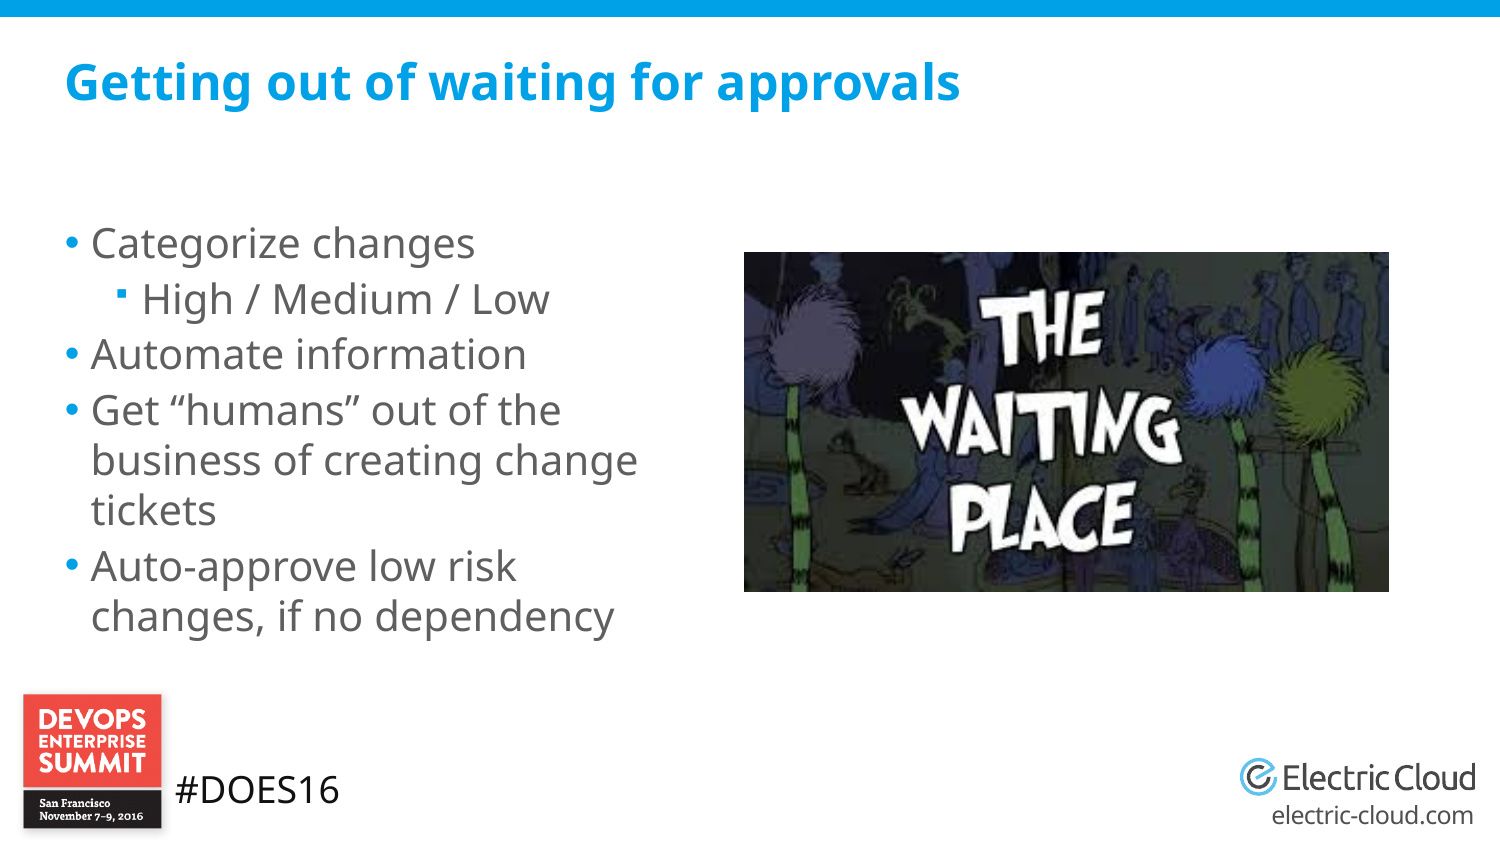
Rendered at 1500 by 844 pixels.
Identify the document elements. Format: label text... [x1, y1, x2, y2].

picture [744, 251, 1389, 592]
picture [21, 693, 163, 829]
list Categorize changes High / Medium / Low Automate information Get “humans” out of the business of creating change tickets Auto-approve low risk changes, if no dependency [50, 209, 668, 750]
title Getting out of waiting for approvals [50, 42, 1385, 119]
